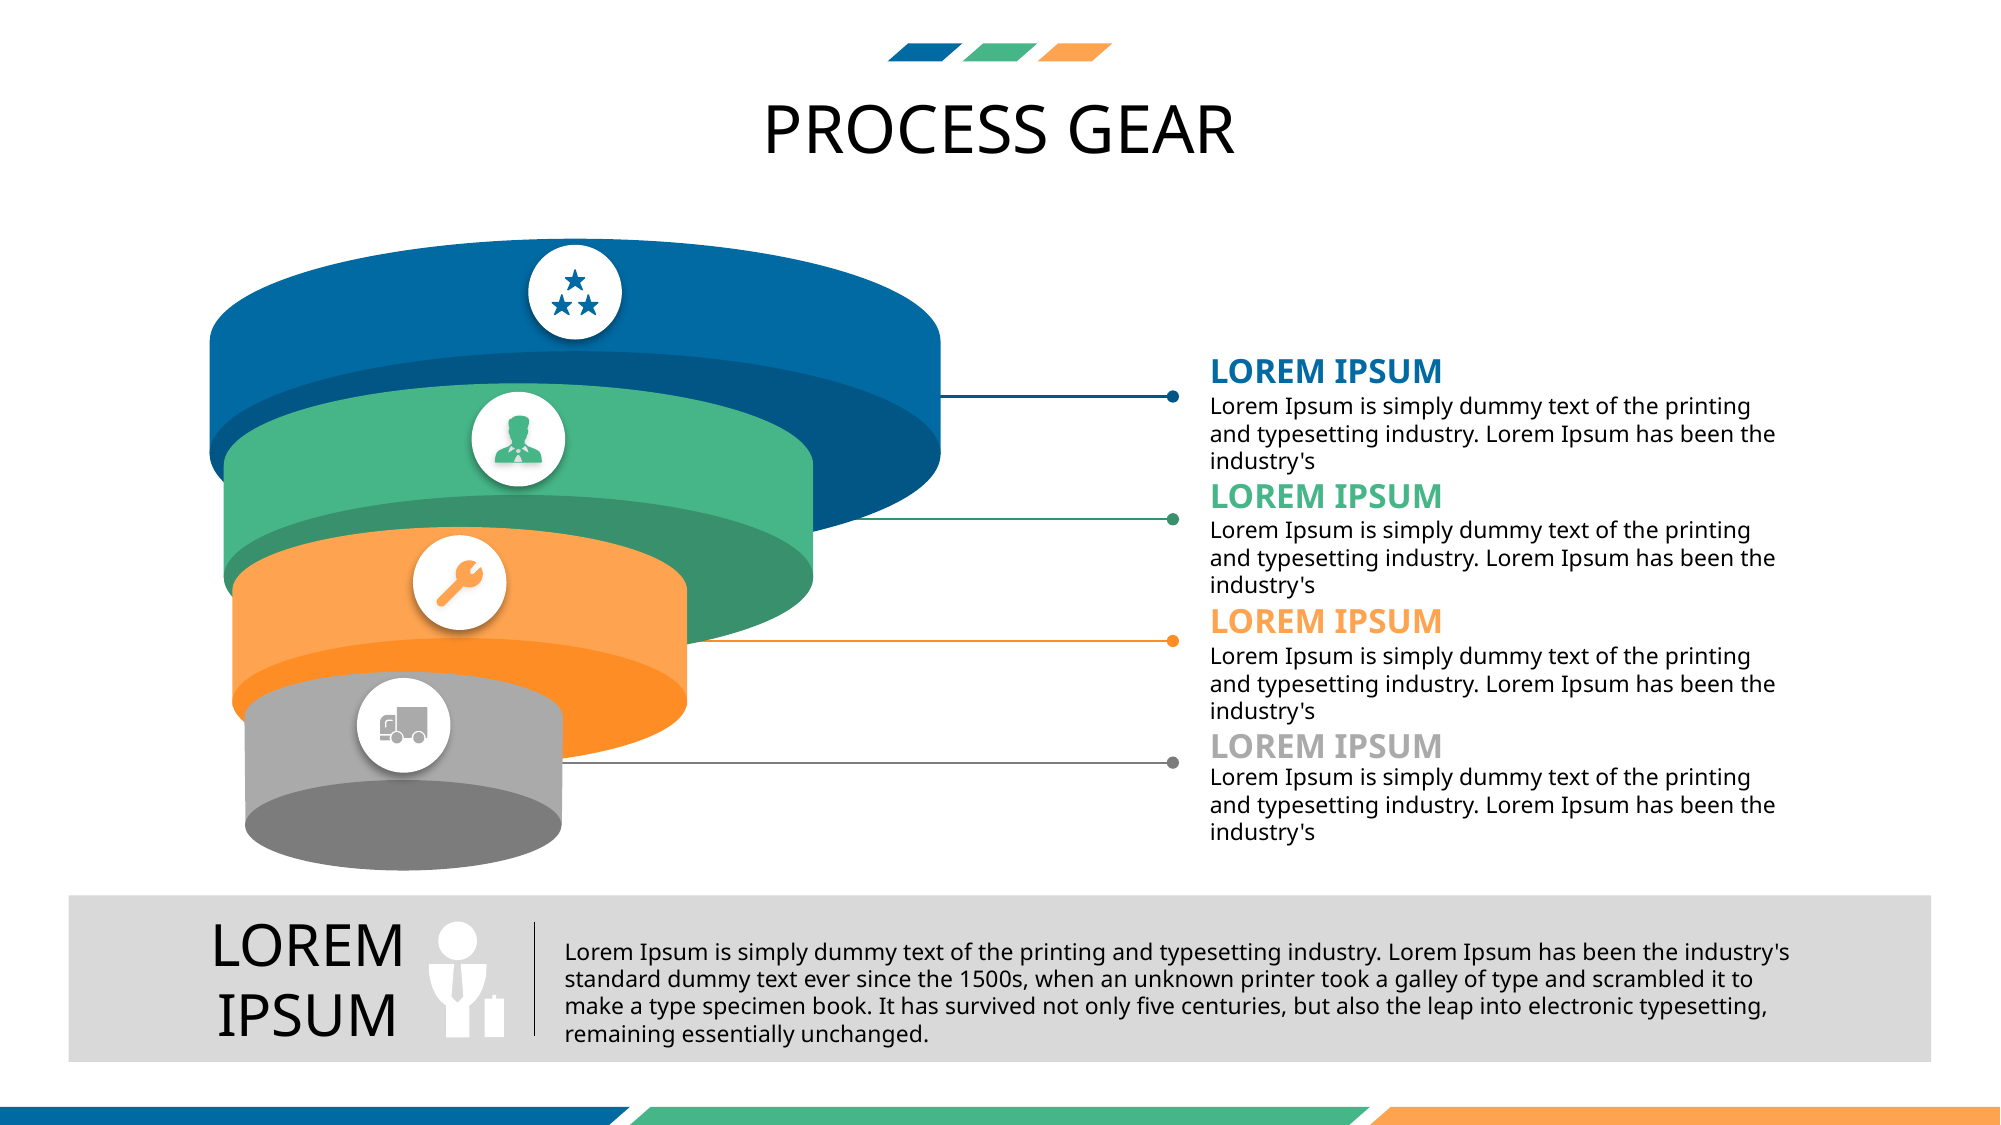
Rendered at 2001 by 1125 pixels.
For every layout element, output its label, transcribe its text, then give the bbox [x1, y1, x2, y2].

text_box Lorem Ipsum is simply dummy text of the printing and typesetting industry. Lorem Ipsum has been the industry's standard dummy text ever since the 1500s, when an unknown printer took a galley of type and scrambled it to make a type specimen book. It has survived not only five centuries, but also the leap into electronic typesetting, remaining essentially unchanged. [564, 937, 1810, 1047]
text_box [223, 383, 814, 660]
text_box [1209, 350, 1791, 448]
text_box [1209, 725, 1791, 819]
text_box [887, 43, 1113, 62]
text_box PROCESS GEAR [494, 86, 1505, 167]
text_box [209, 238, 941, 557]
text_box LOREM IPSUM [190, 908, 426, 1049]
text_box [0, 1106, 2000, 1125]
text_box [68, 894, 1932, 1063]
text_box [1209, 475, 1791, 572]
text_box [380, 707, 428, 744]
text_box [1209, 600, 1791, 698]
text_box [428, 921, 504, 1038]
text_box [551, 269, 599, 316]
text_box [232, 526, 688, 766]
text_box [244, 671, 563, 871]
